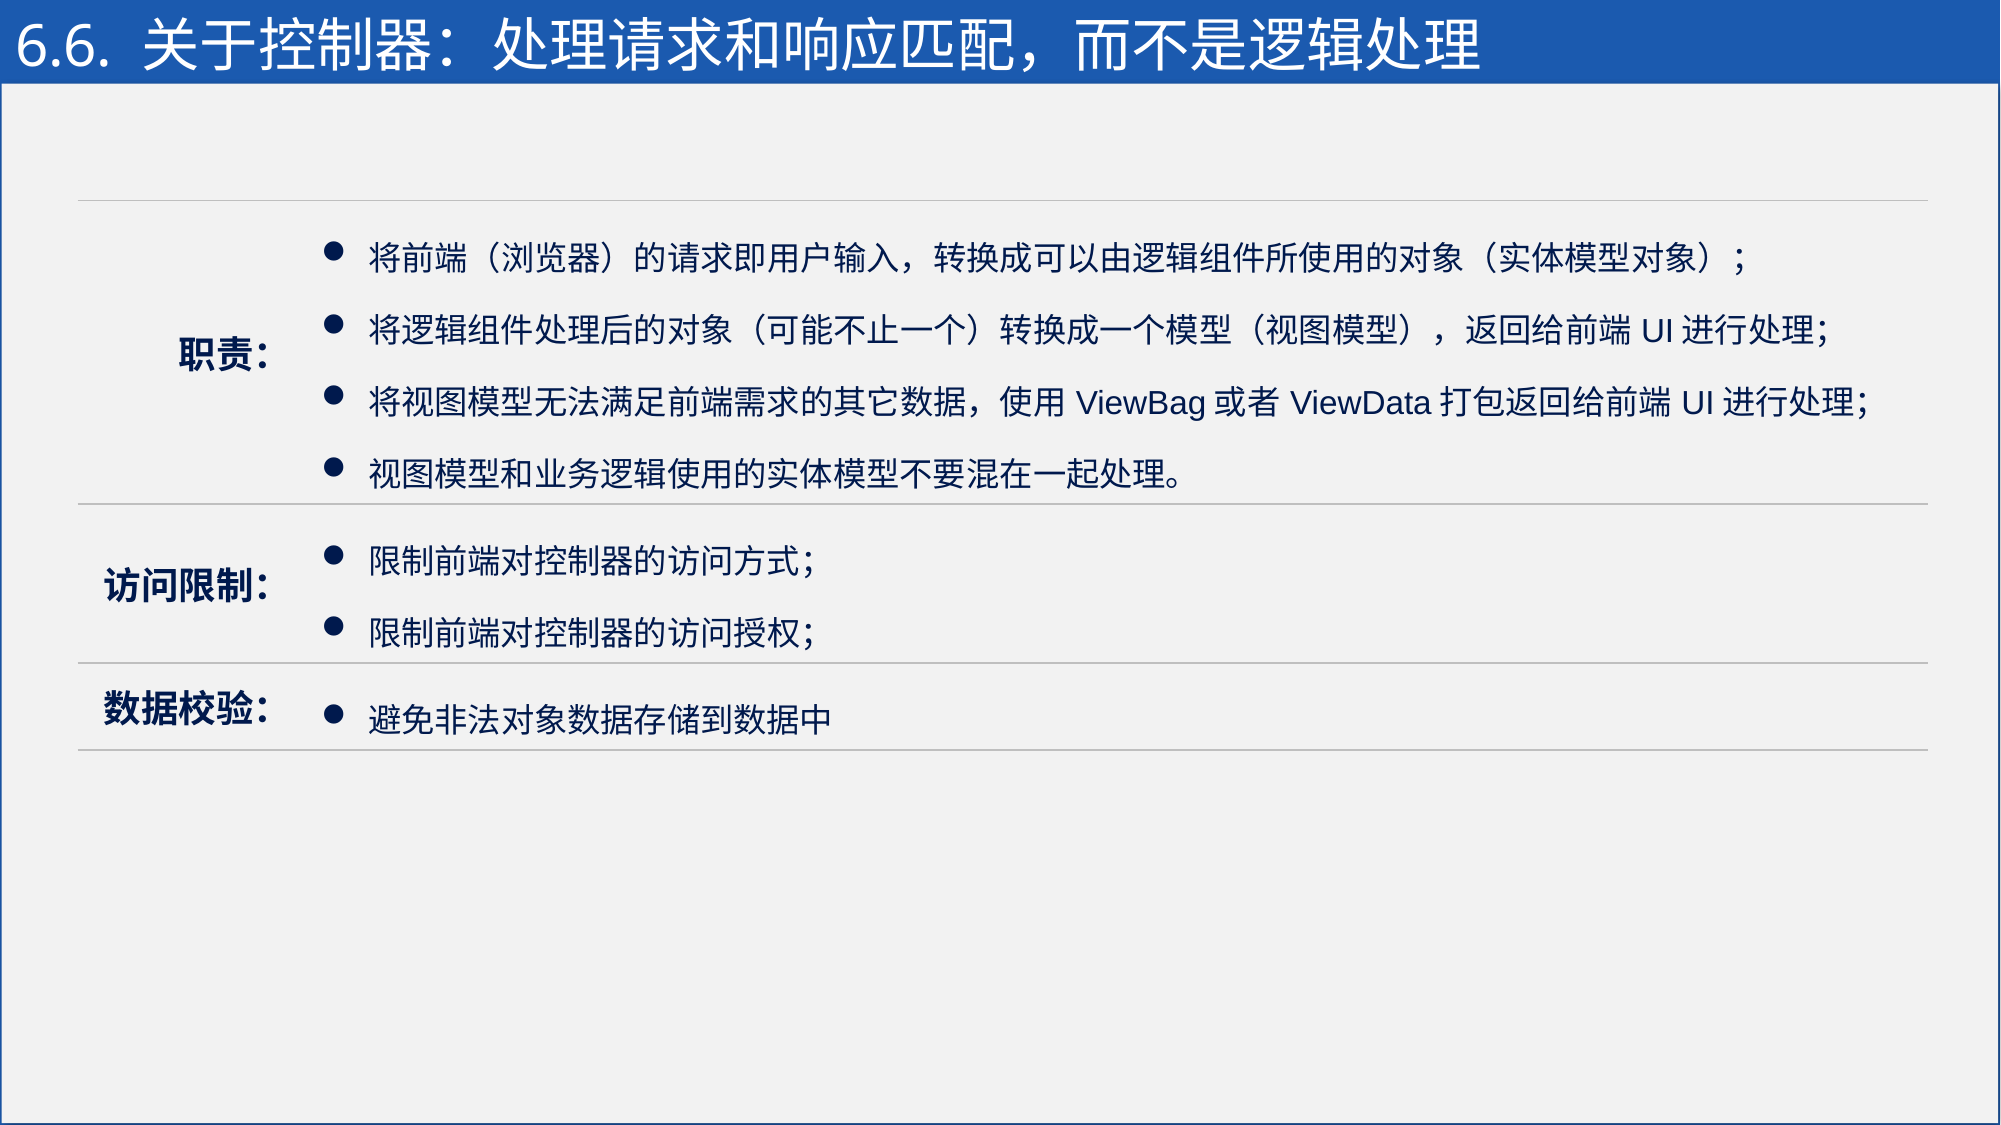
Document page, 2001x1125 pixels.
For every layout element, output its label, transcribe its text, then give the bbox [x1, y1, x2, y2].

table_cell 避免非法对象数据存储到数据中 [306, 664, 1928, 749]
table_cell 访问限制： [78, 505, 306, 662]
table_cell 数据校验： [78, 664, 306, 749]
title 6.6. 关于控制器：处理请求和响应匹配，而不是逻辑处理 [0, 1, 2000, 84]
table_cell 限制前端对控制器的访问方式； 限制前端对控制器的访问授权； [306, 505, 1928, 662]
table_header 职责： [78, 201, 306, 503]
table_header 将前端（浏览器）的请求即用户输入，转换成可以由逻辑组件所使用的对象（实体模型对象）； 将逻辑组件处理后的对象（可能不止一个）转换成一个模型（视图模型），返回给前端UI进行处理； 将视图模型无法满足前端需求的其它数据，使用ViewBag或者ViewData打包返回给前端UI进行处理； 视图模型和业务逻辑使用的实体模型不要混在一起处理。 [306, 201, 1928, 503]
